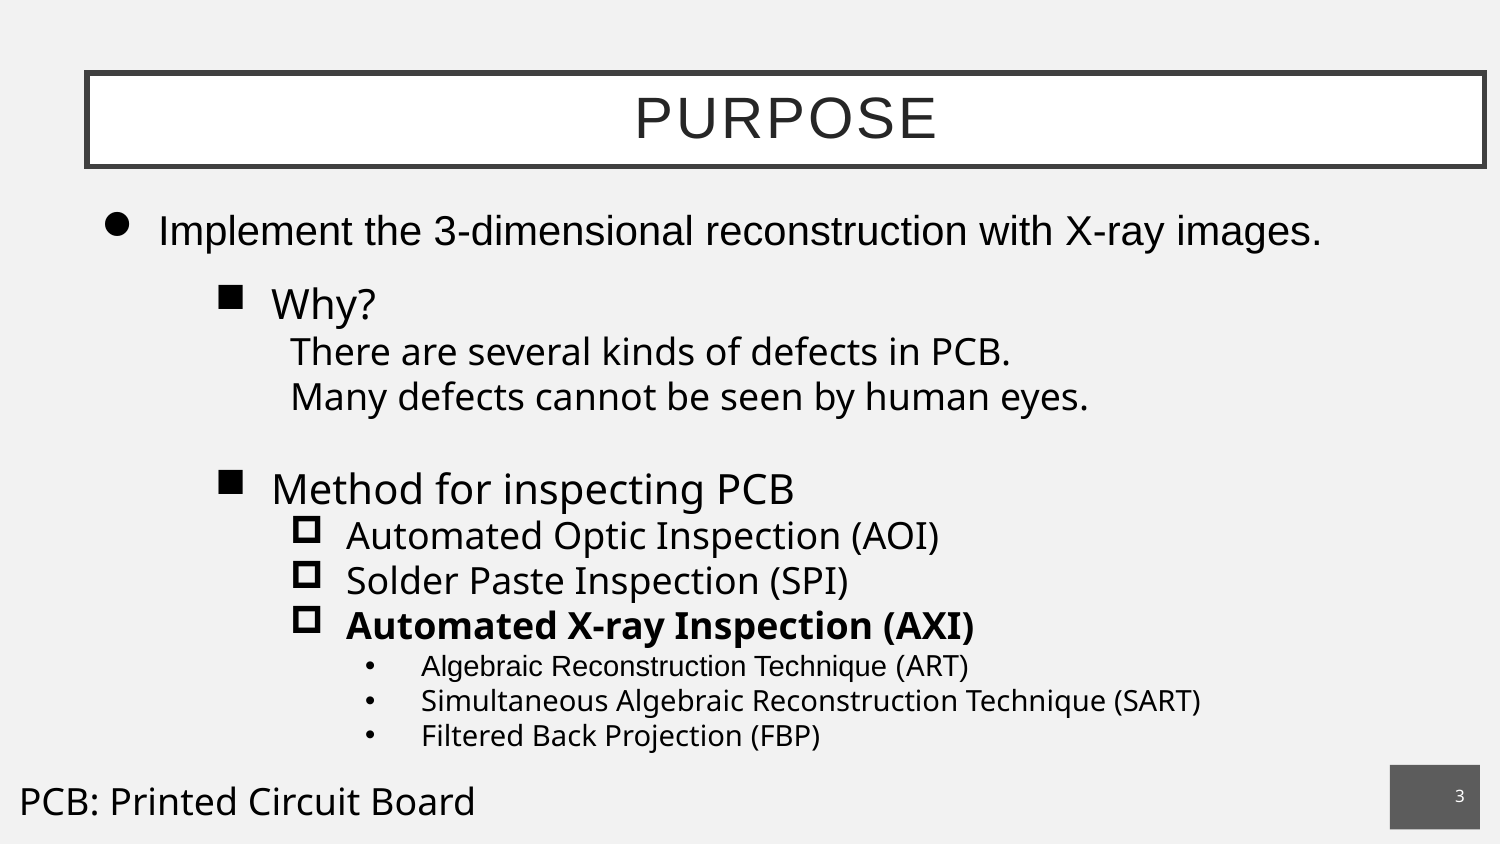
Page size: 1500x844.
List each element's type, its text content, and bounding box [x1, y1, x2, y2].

text_box Why? There are several kinds of defects in PCB. Many defects cannot be seen by human eyes. Method for inspecting PCB Automated Optic Inspection (AOI) Solder Paste Inspection (SPI) Automated X-ray Inspection (AXI) Algebraic Reconstruction Technique (ART) Simultaneous Algebraic Reconstruction Technique (SART) Filtered Back Projection (FBP) [200, 270, 1500, 760]
title PURPOSE [84, 70, 1487, 169]
text_box Implement the 3-dimensional reconstruction with X-ray images. [86, 196, 1485, 262]
slide_number 2 [1389, 764, 1480, 830]
text_box PCB: Printed Circuit Board [3, 770, 492, 831]
